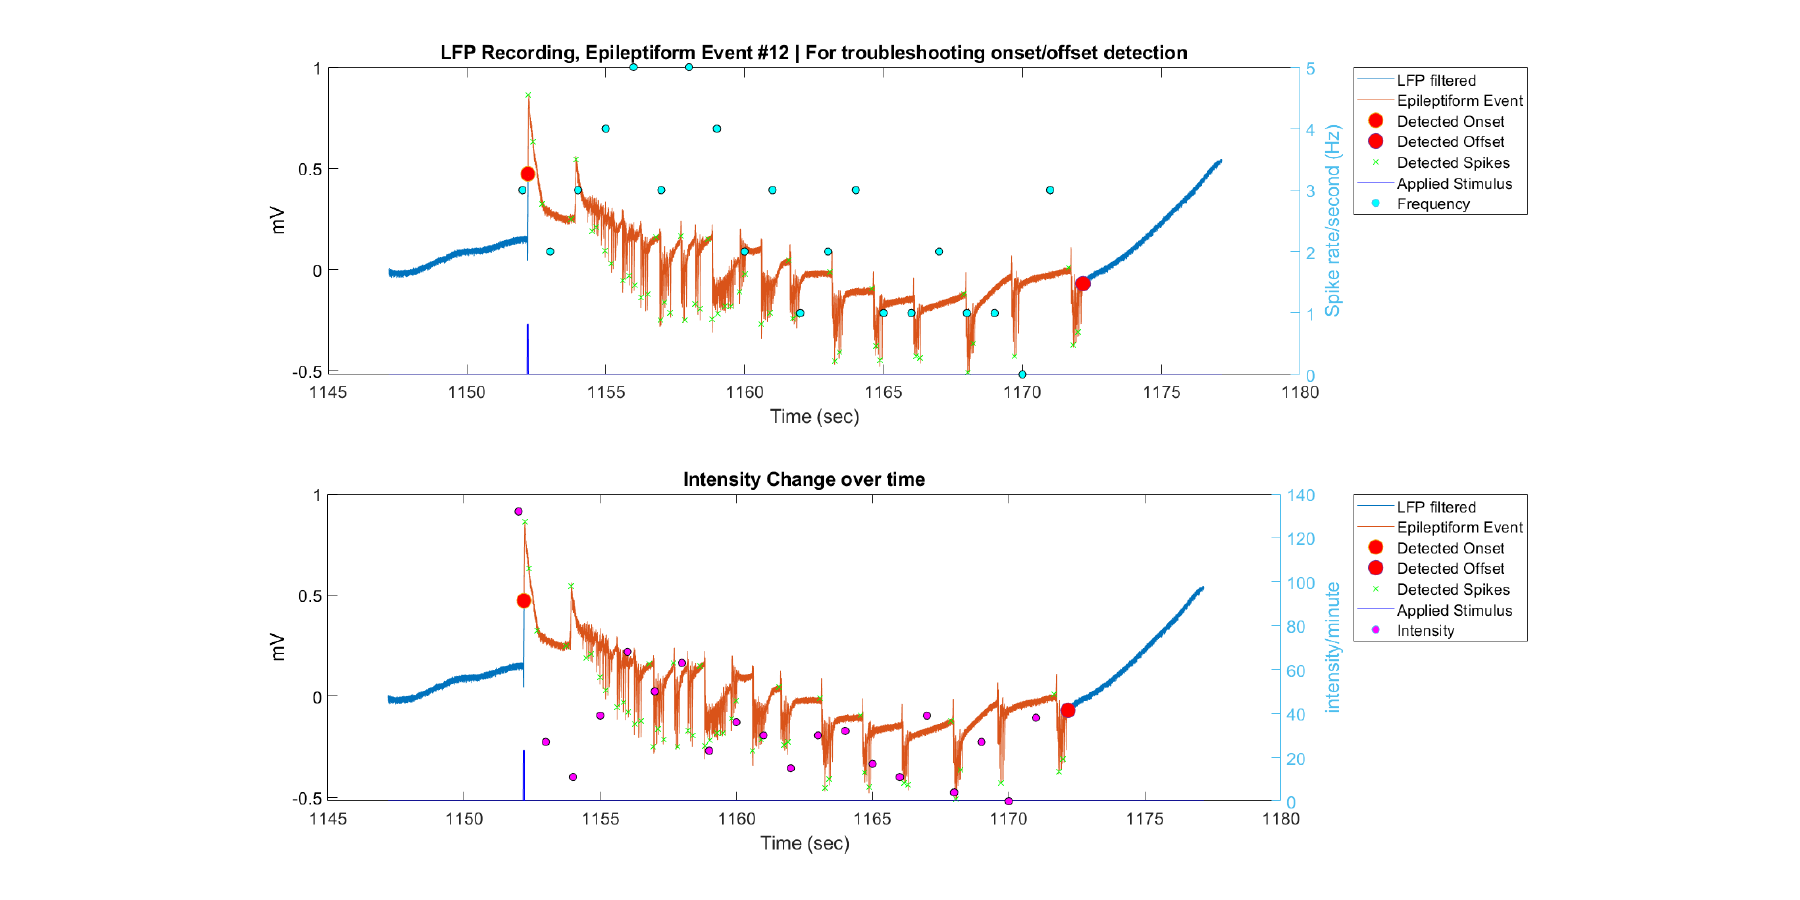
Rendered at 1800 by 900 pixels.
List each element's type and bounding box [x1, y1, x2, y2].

picture [126, 0, 1674, 900]
